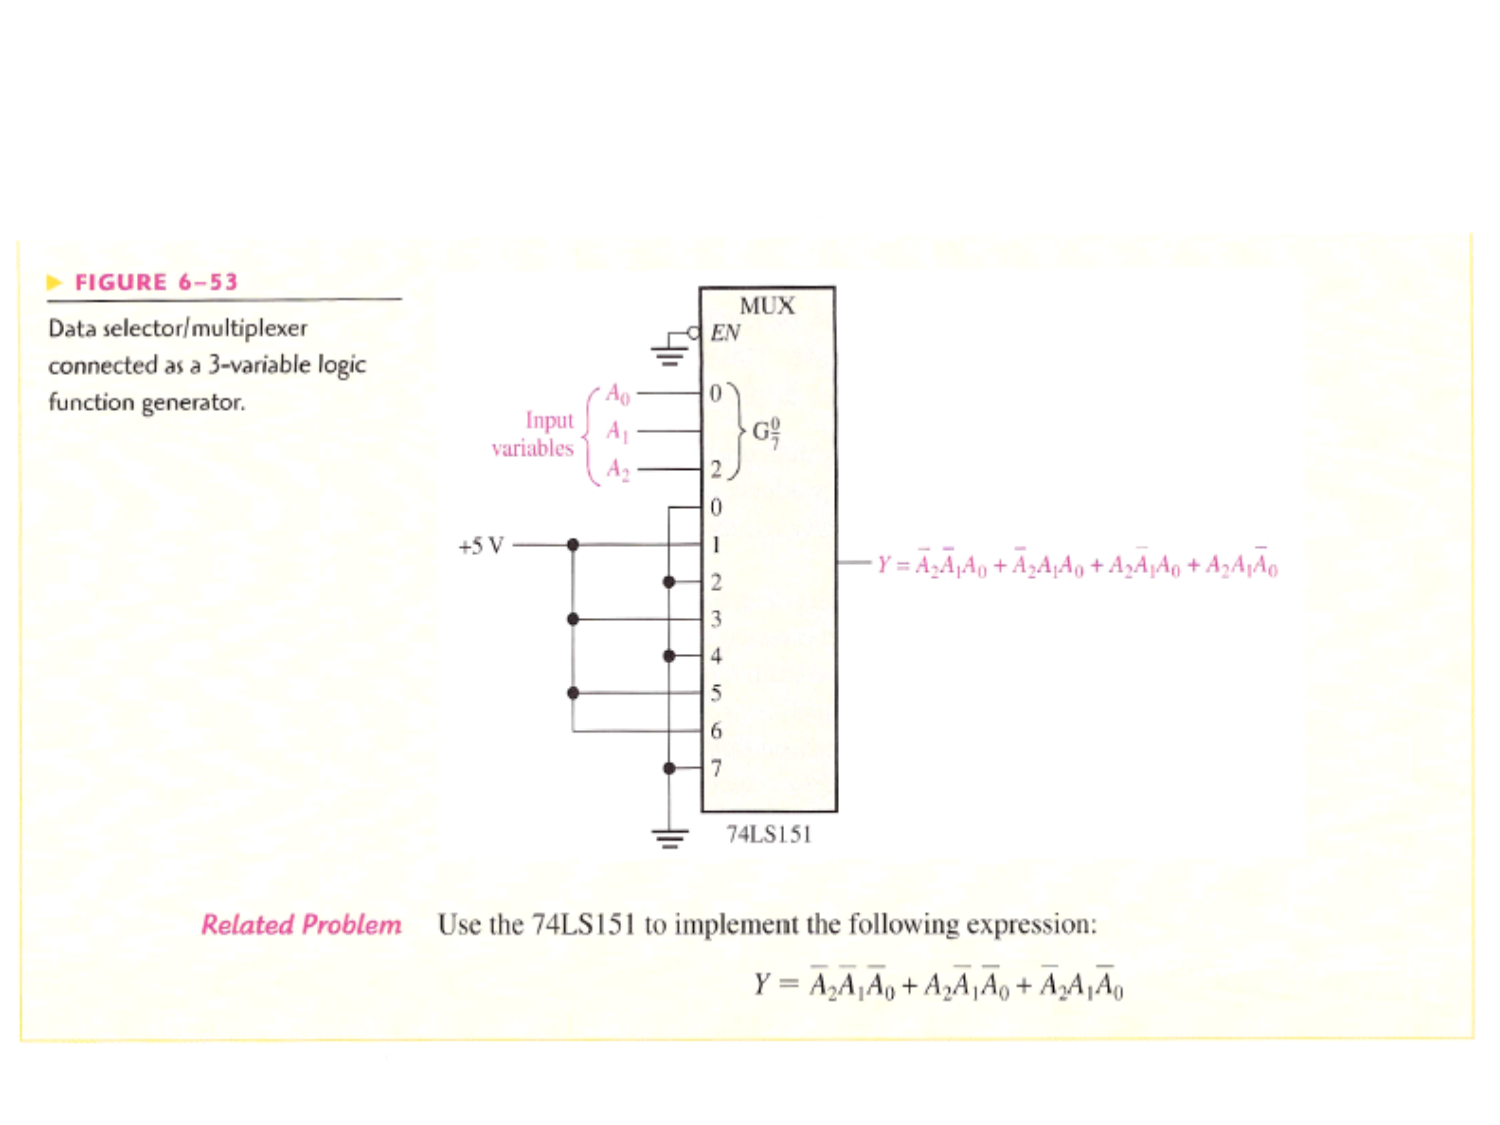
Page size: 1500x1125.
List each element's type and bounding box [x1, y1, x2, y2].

picture [0, 158, 1500, 1072]
